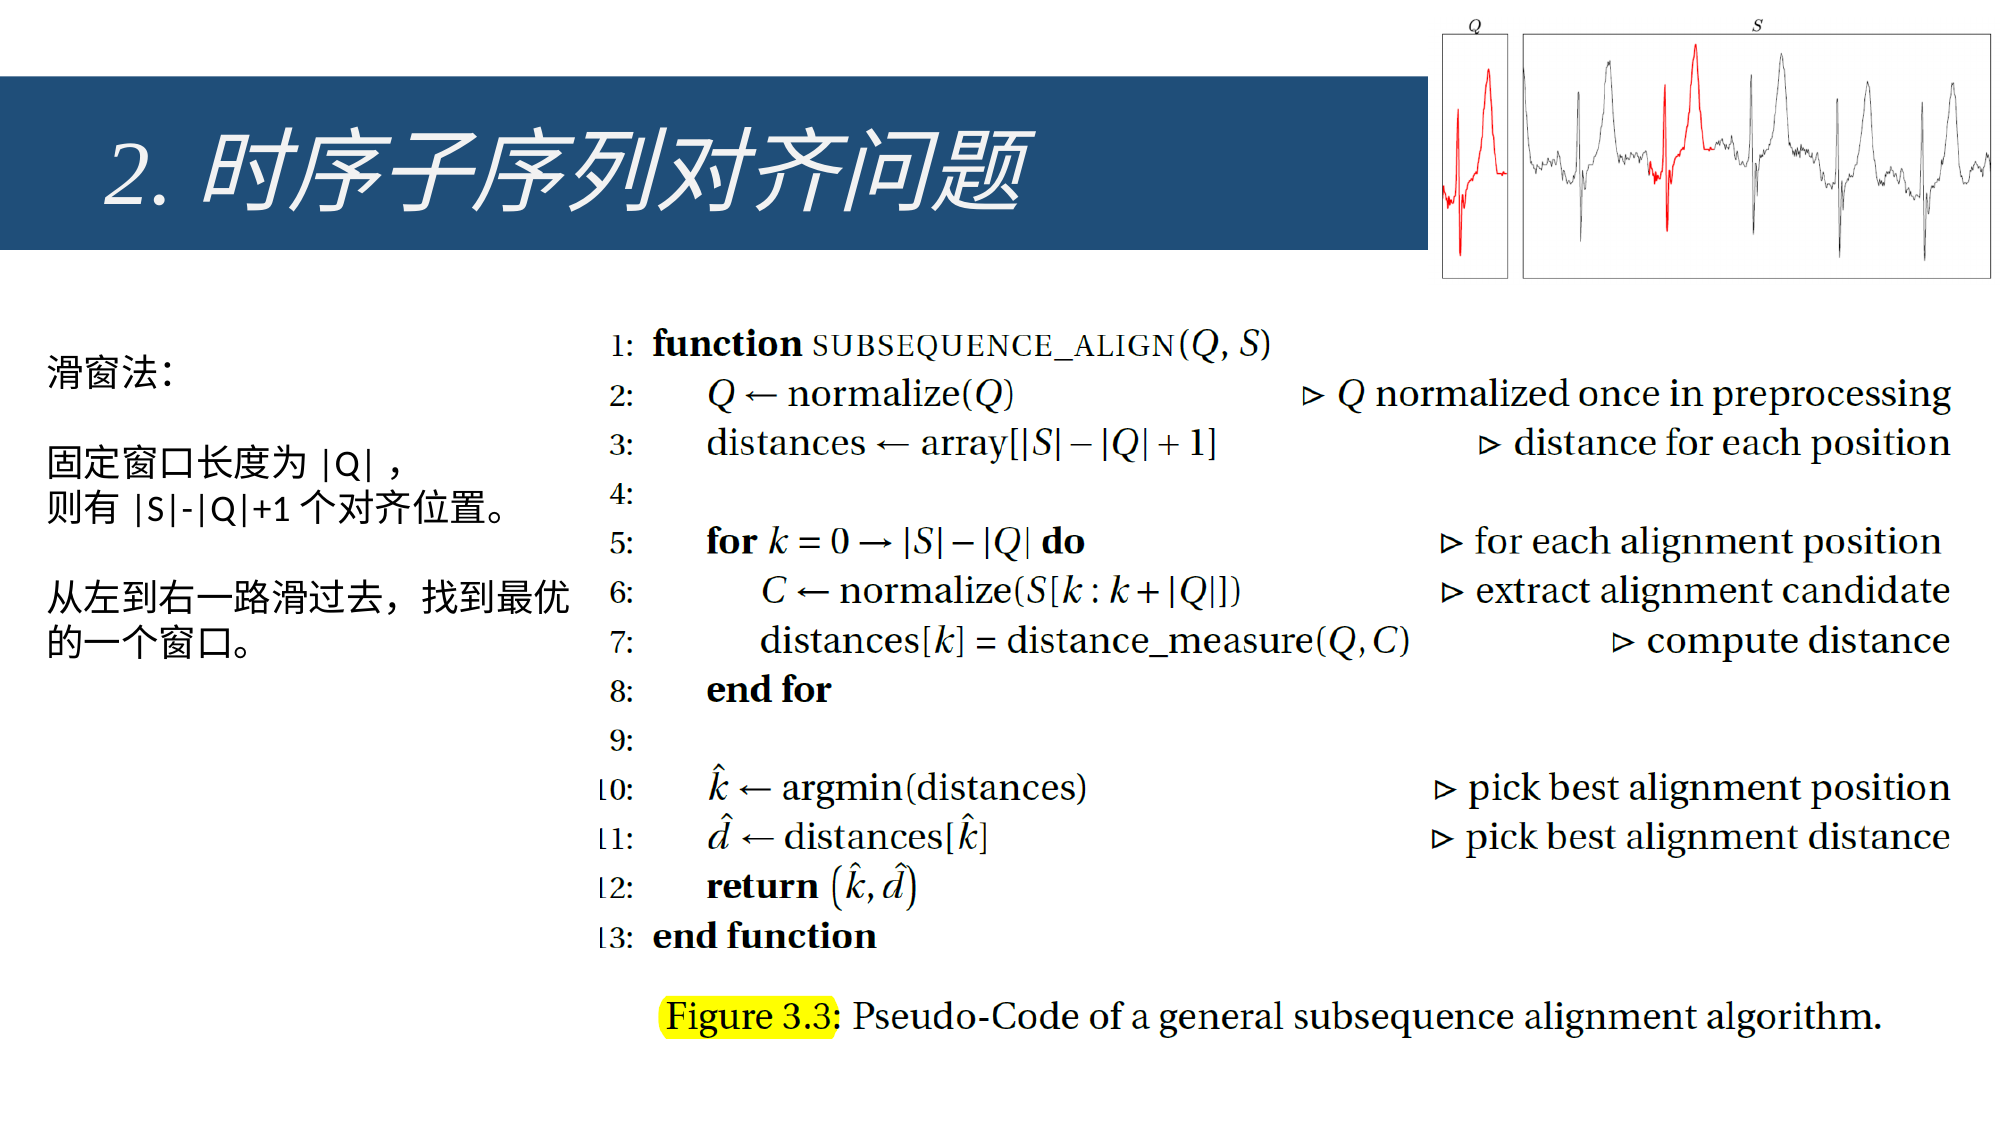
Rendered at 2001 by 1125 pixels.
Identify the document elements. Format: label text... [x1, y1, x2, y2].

picture [1428, 17, 2000, 285]
text_box [0, 75, 89, 251]
picture [600, 319, 1965, 1040]
text_box 滑窗法： 固定窗口长度为|Q|， 则有|S|-|Q|+1个对齐位置。 从左到右一路滑过去，找到最优的一个窗口。 [31, 342, 600, 852]
title 2.时序子序列对齐问题 [89, 66, 1428, 285]
